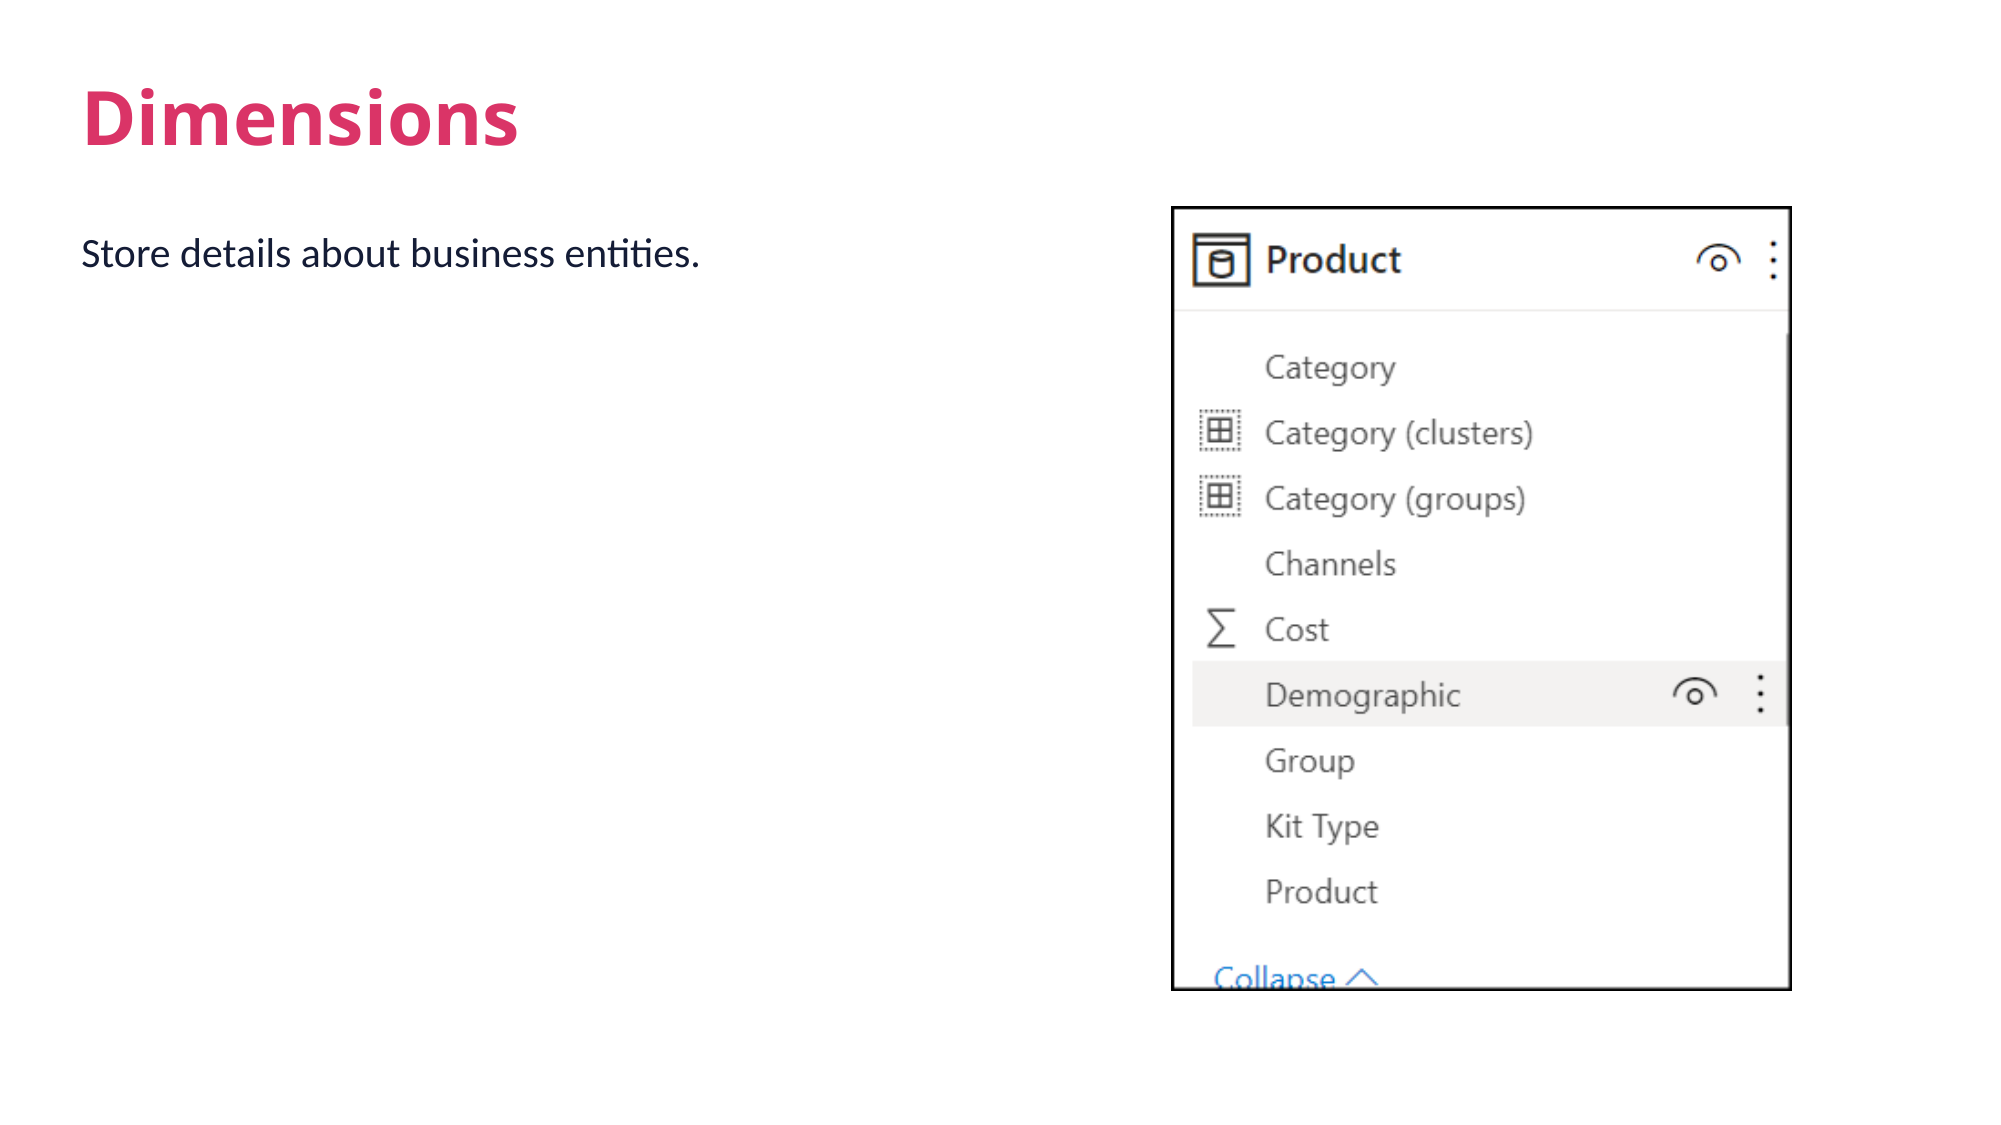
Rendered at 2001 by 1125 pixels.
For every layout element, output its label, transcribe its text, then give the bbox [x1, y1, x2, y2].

list Store details about business entities. [81, 220, 874, 1019]
title Dimensions [81, 73, 1919, 185]
picture [1171, 206, 1792, 991]
